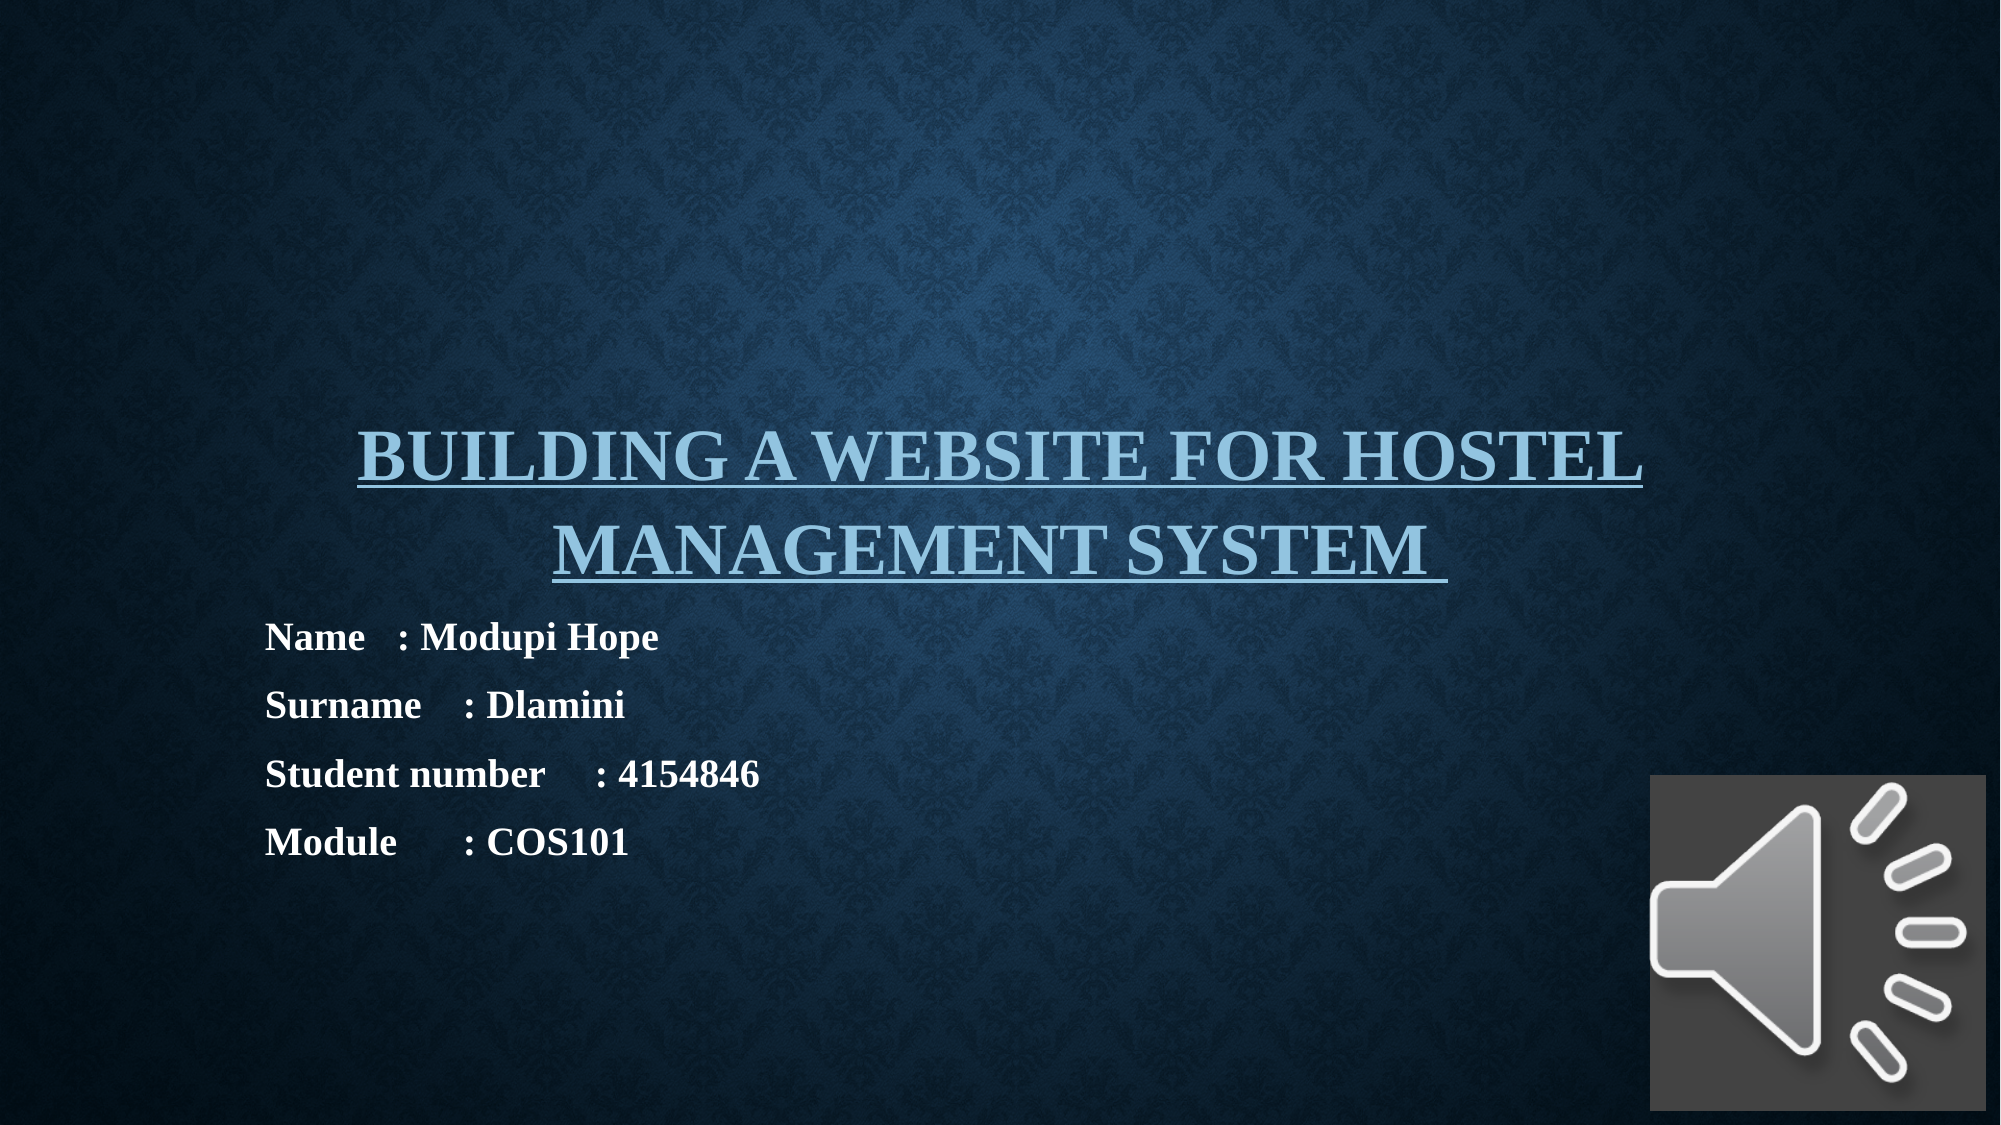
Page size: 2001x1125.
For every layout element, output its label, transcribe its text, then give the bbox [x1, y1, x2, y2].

title building a website for hostel management system [249, 388, 1750, 599]
subtitle Name : Modupi Hope Surname : Dlamini Student number : 4154846 Module : COS101 [249, 599, 1750, 872]
picture [1648, 773, 1987, 1112]
